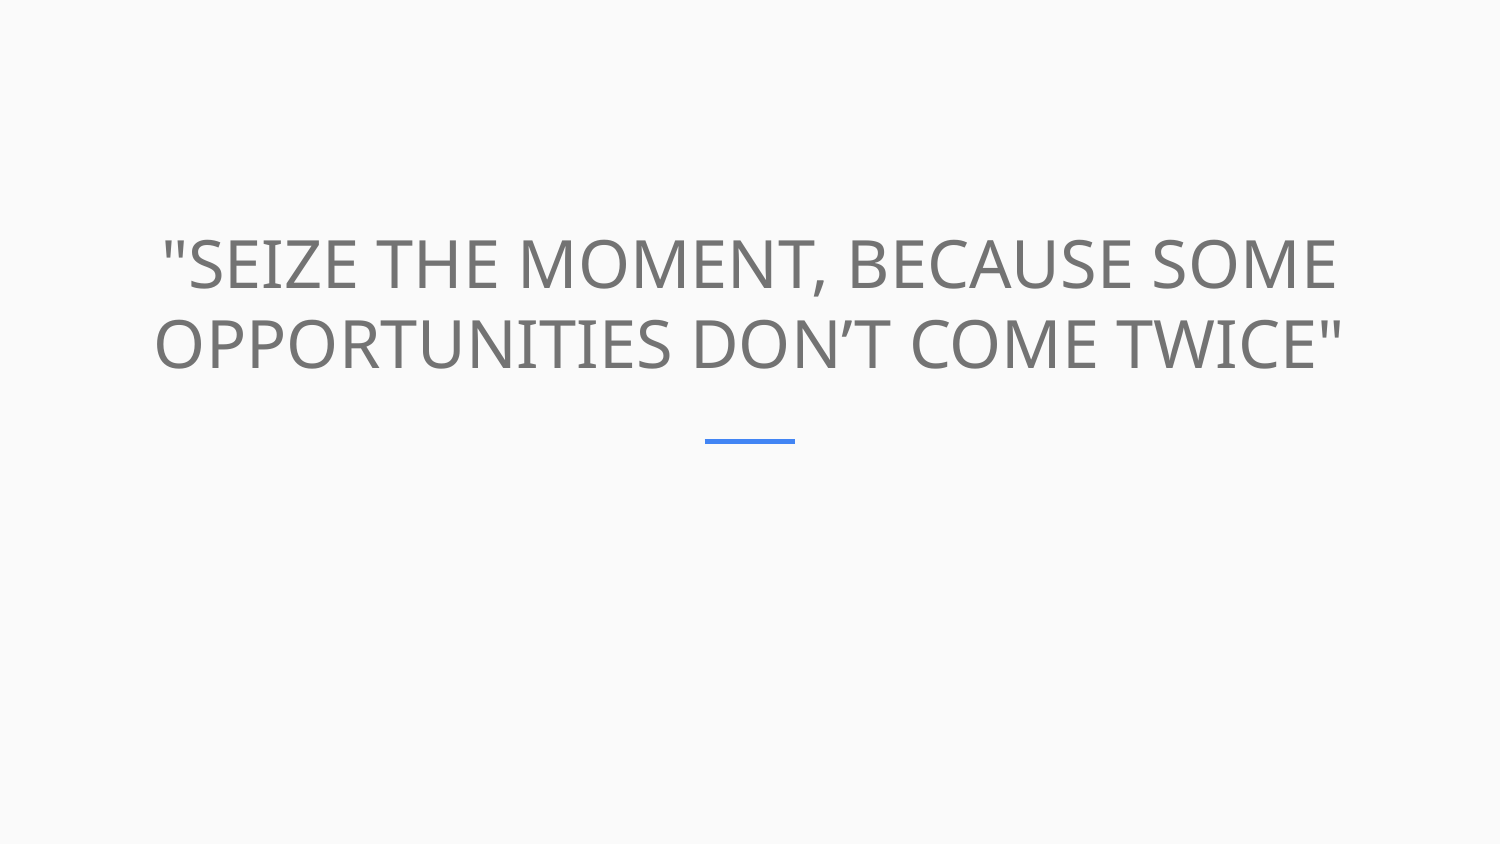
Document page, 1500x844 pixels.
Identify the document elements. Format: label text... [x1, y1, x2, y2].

title "SEIZE THE MOMENT, BECAUSE SOME OPPORTUNITIES DON’T COME TWICE" [126, 205, 1374, 398]
